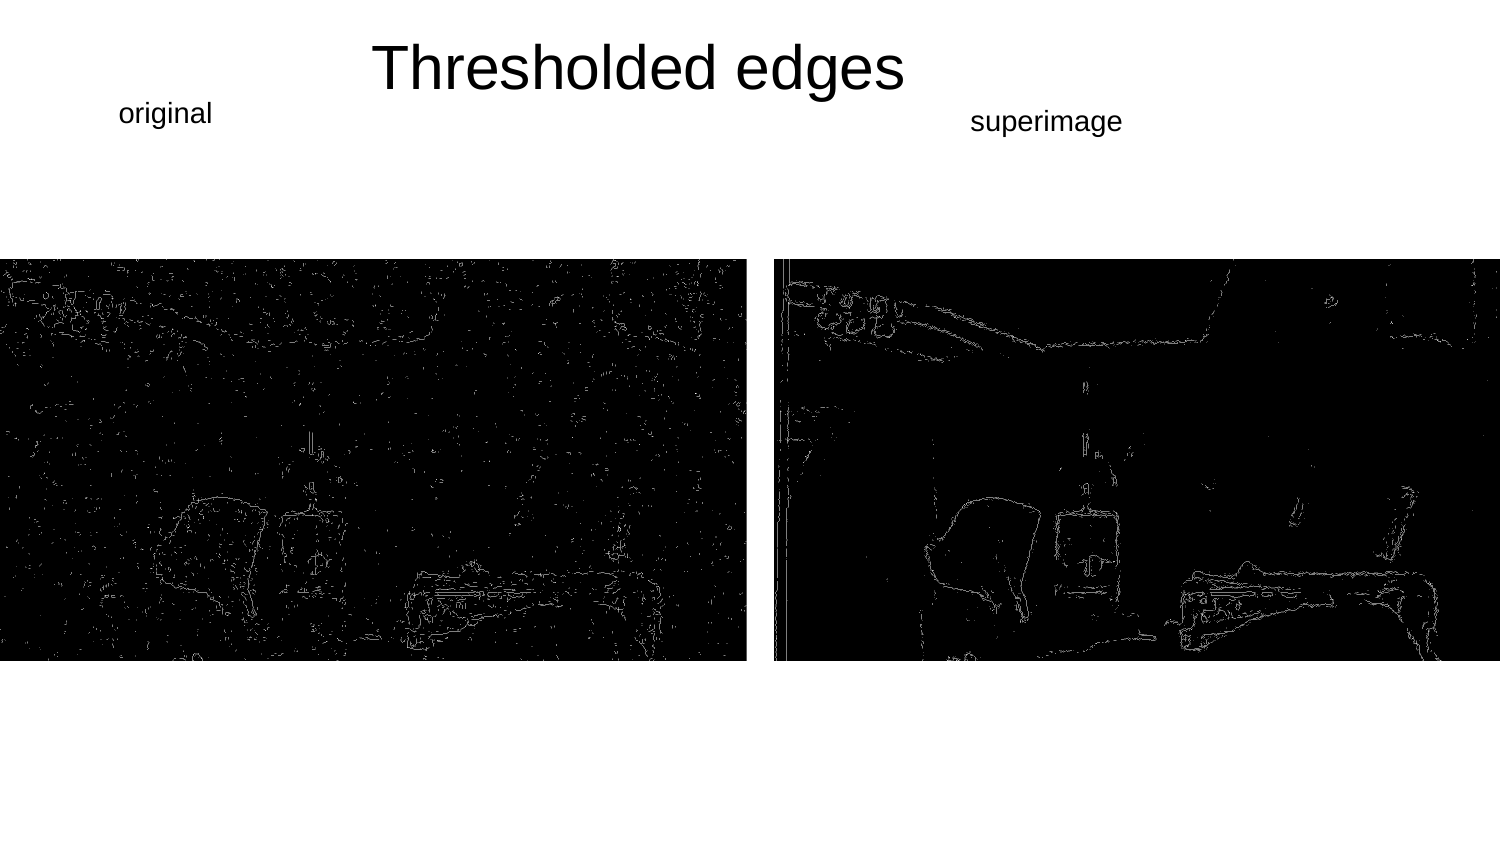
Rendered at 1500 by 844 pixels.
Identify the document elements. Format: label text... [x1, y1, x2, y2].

text_box Thresholded edges [140, 12, 1139, 87]
picture [773, 259, 1500, 661]
text_box original [103, 79, 1110, 198]
picture [0, 259, 747, 661]
text_box superimage [955, 87, 1500, 206]
